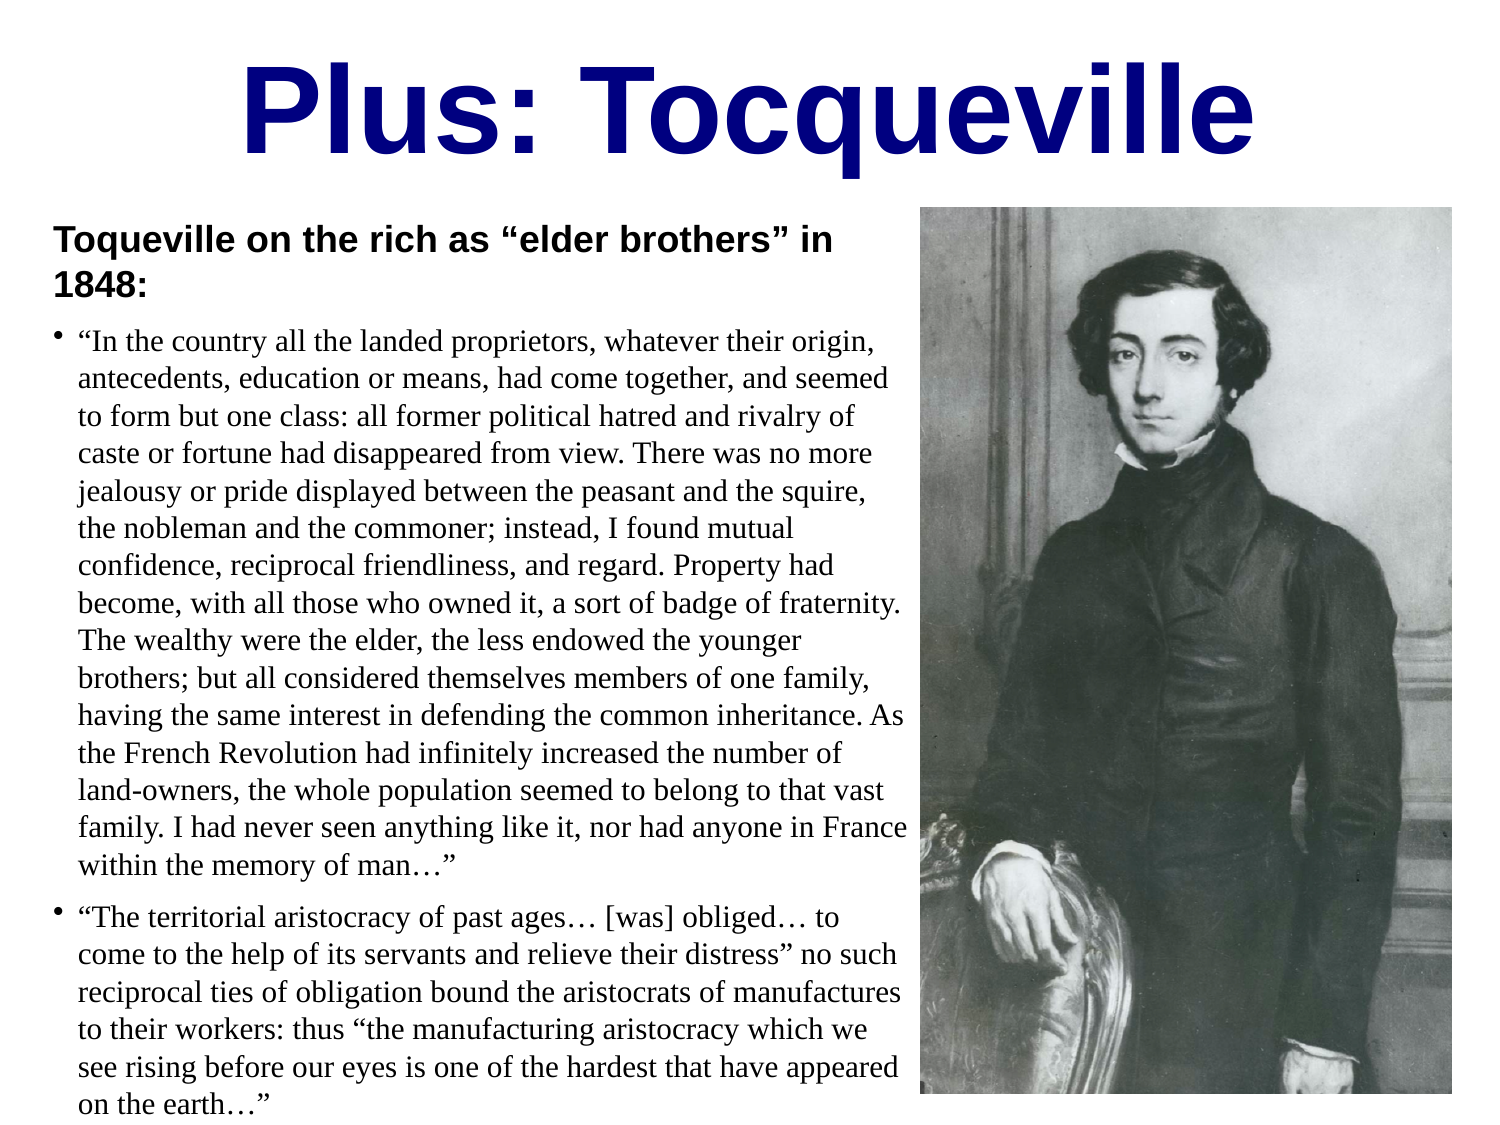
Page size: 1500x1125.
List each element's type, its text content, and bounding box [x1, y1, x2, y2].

title Plus: Tocqueville [44, 0, 1453, 209]
picture [919, 207, 1452, 1094]
list Toqueville on the rich as “elder brothers” in 1848: “In the country all the landed proprietors, whatever their origin, antecedents, education or means, had come together, and seemed to form but one class: all former political hatred and rivalry of caste or fortune had disappeared from view. There was no more jealousy or pride displayed between the peasant and the squire, the nobleman and the commoner; instead, I found mutual confidence, reciprocal friendliness, and regard. Property had become, with all those who owned it, a sort of badge of fraternity. The wealthy were the elder, the less endowed the younger brothers; but all considered themselves members of one family, having the same interest in defending the common inheritance. As the French Revolution had infinitely increased the number of land-owners, the whole population seemed to belong to that vast family. I had never seen anything like it, nor had anyone in France within the memory of man…” “The territorial aristocracy of past ages… [was] obliged… to come to the help of its servants and relieve their distress” no such reciprocal ties of obligation bound the aristocrats of manufactures to their workers: thus “the manufacturing aristocracy which we see rising before our eyes is one of the hardest that have appeared on the earth…” [44, 207, 919, 1094]
